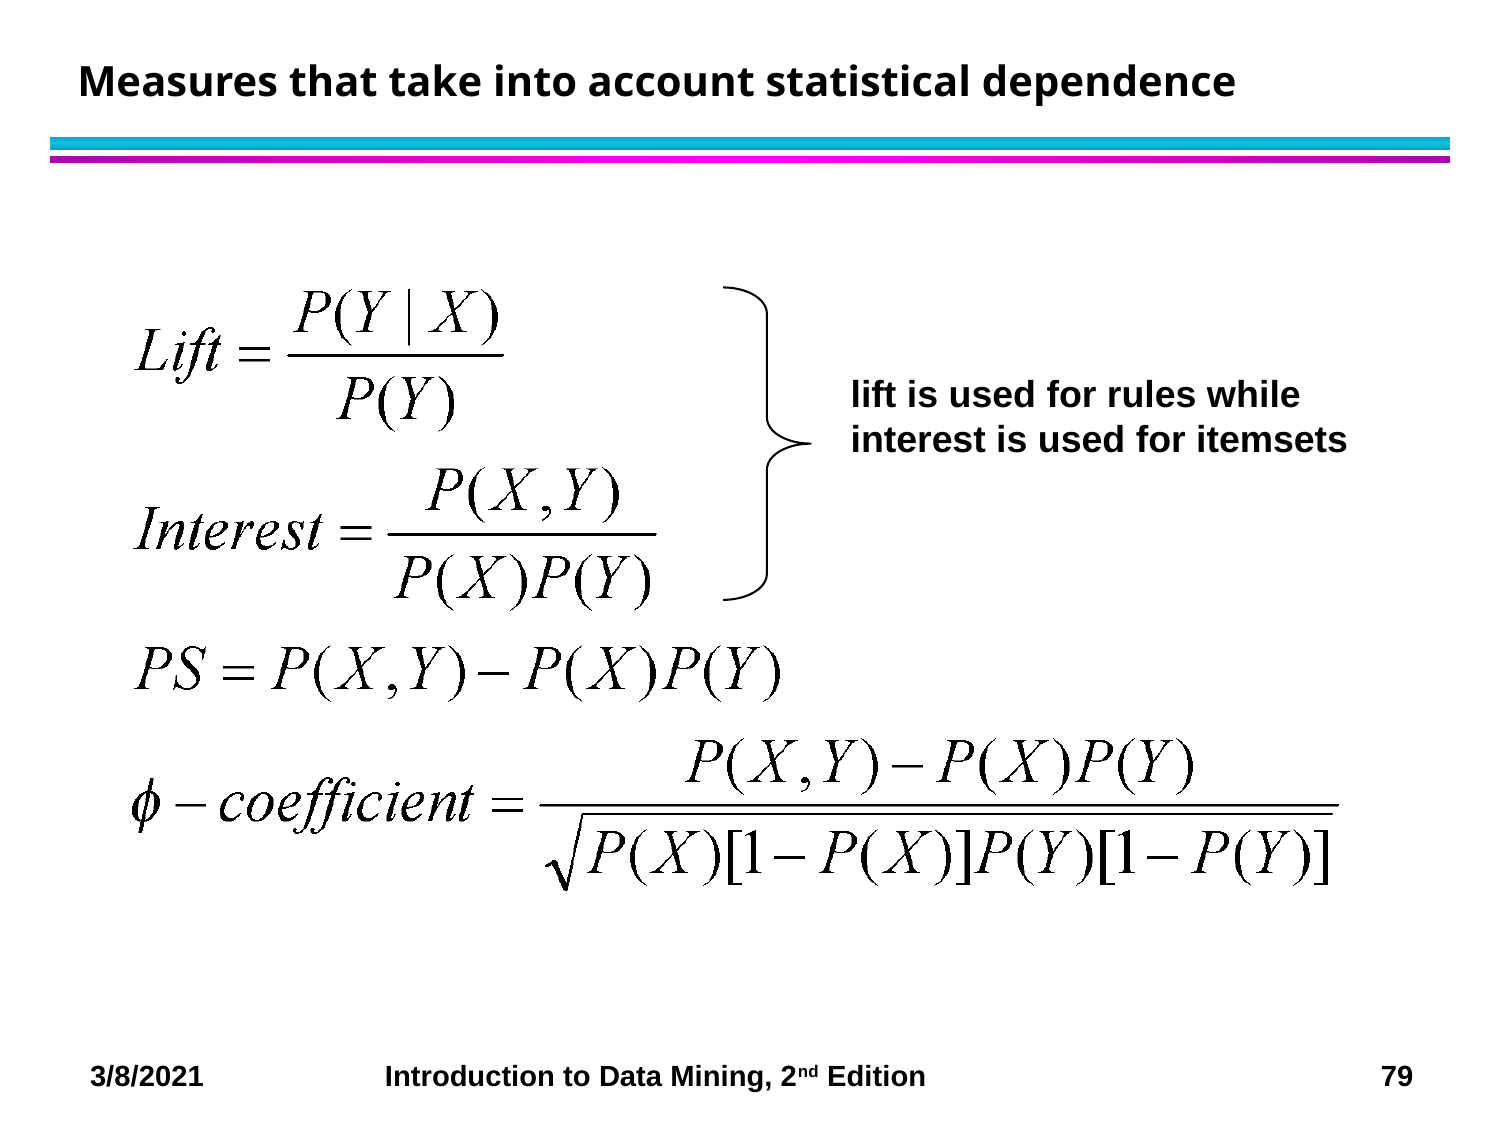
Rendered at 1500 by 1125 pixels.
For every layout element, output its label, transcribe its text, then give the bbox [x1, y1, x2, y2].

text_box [123, 269, 1386, 906]
title Measures that take into account statistical dependence [62, 24, 1421, 113]
